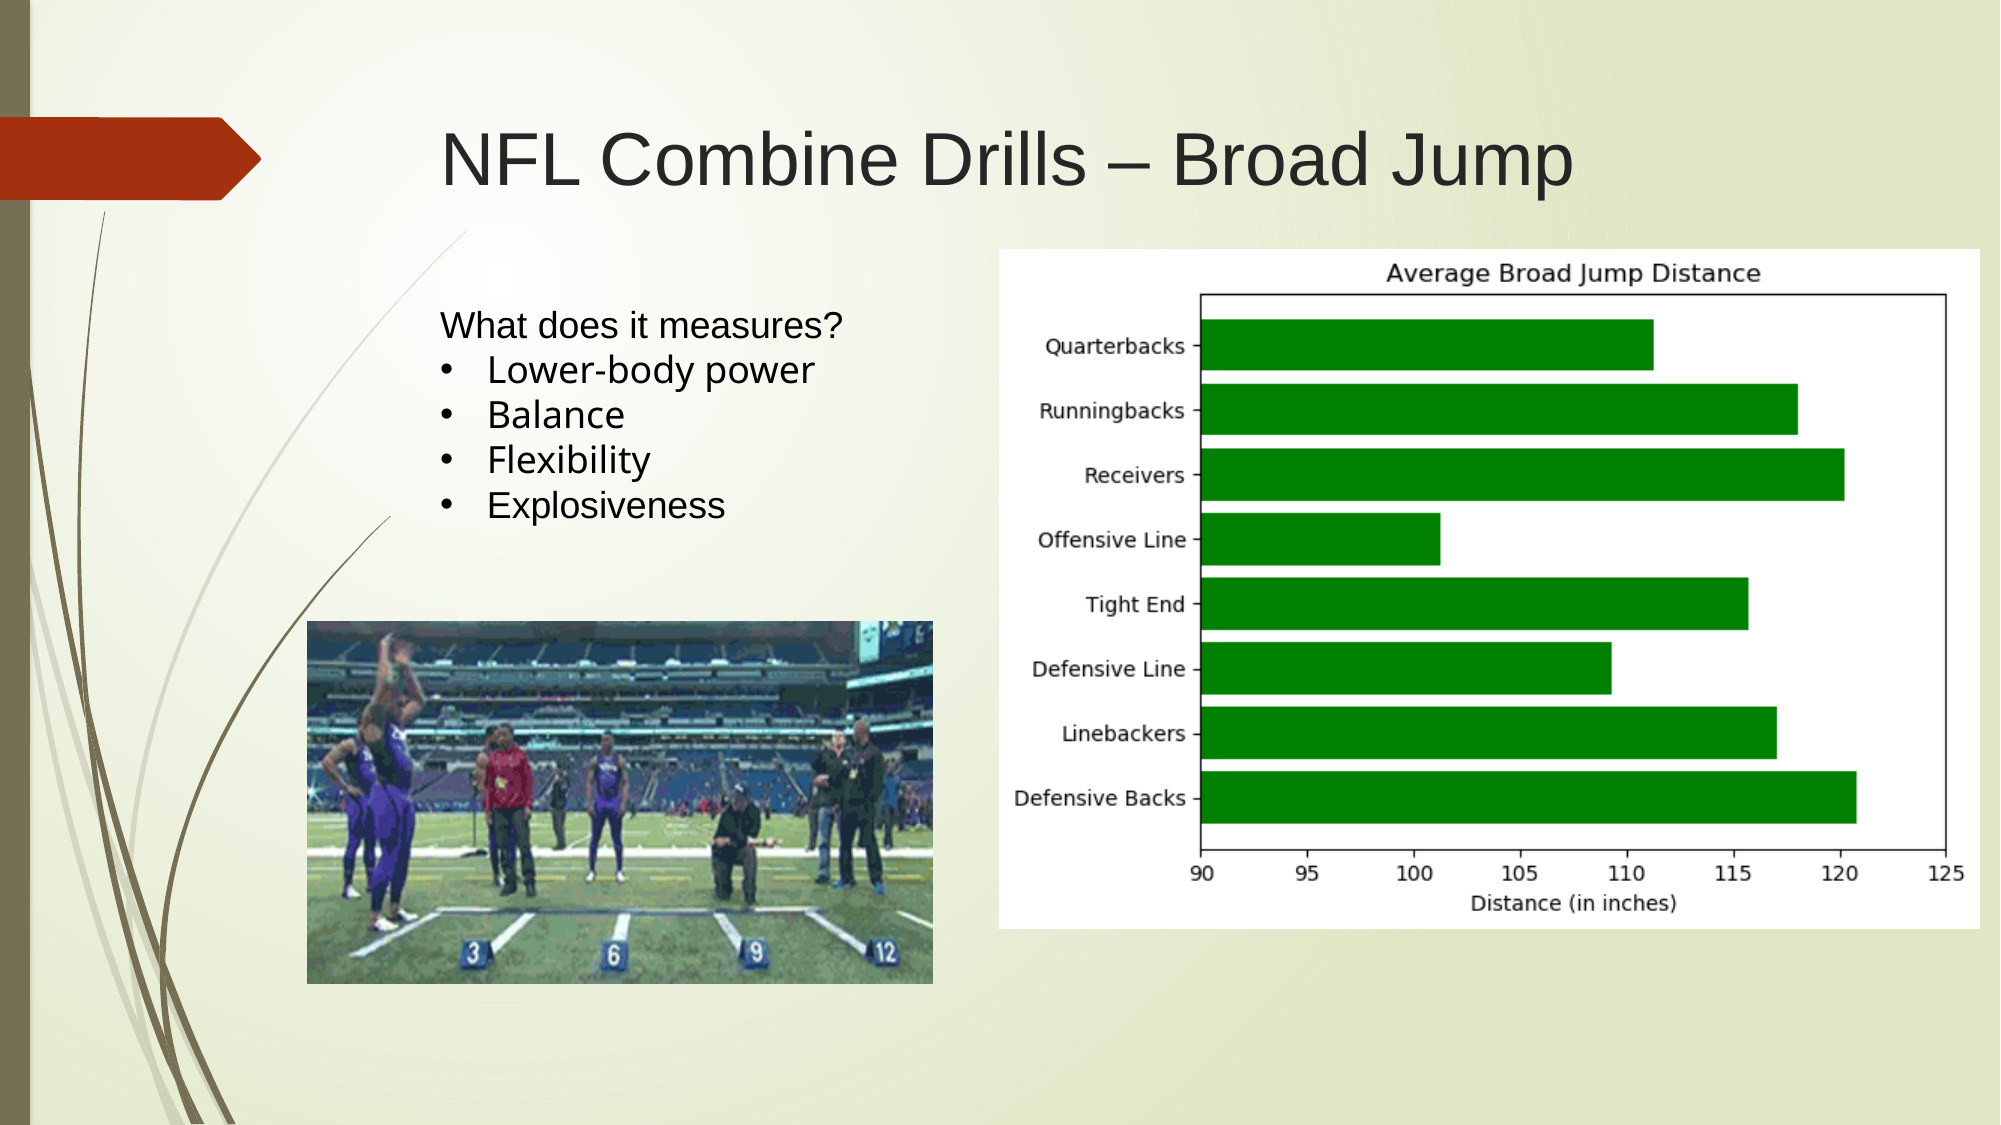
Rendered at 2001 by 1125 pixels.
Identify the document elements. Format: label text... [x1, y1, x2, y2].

picture [307, 621, 933, 985]
picture [999, 249, 1980, 930]
text_box What does it measures? Lower-body power Balance Flexibility Explosiveness [425, 293, 994, 534]
title NFL Combine Drills – Broad Jump [425, 102, 1888, 293]
